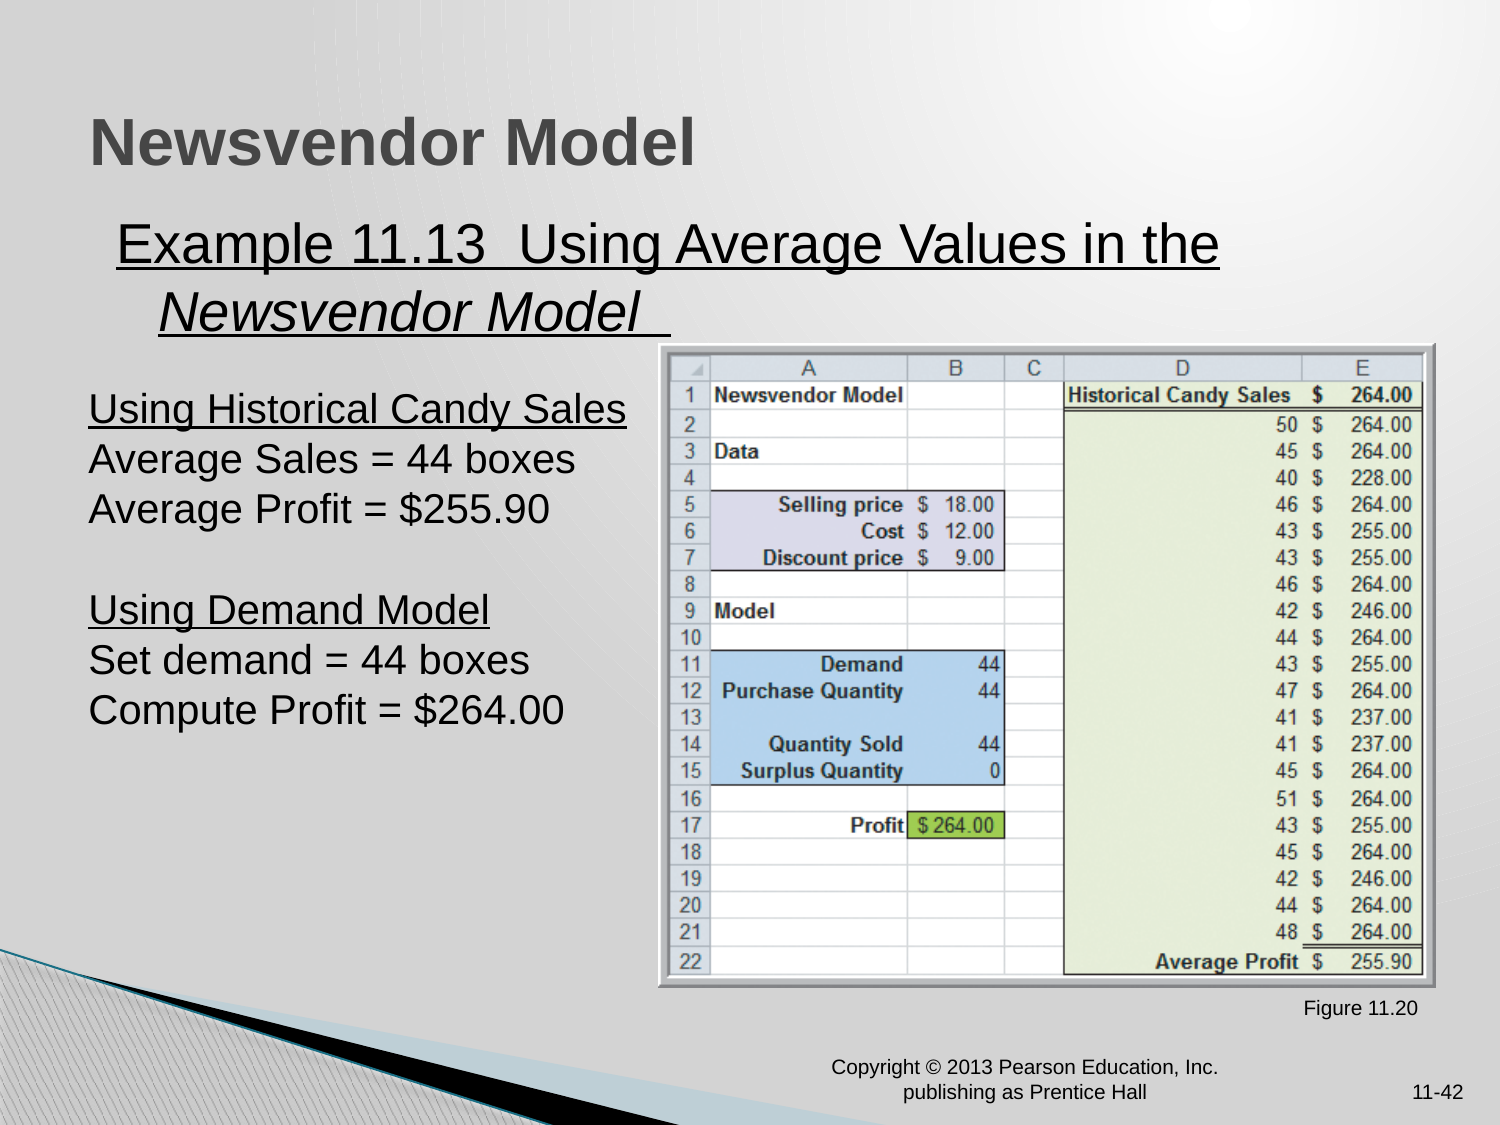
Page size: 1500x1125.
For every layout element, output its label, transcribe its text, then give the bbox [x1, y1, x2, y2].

footer Copyright © 2013 Pearson Education, Inc. publishing as Prentice Hall [812, 1051, 1238, 1112]
text_box Figure 11.20 [1288, 998, 1434, 1028]
slide_number 11-42 [1362, 1051, 1479, 1112]
text_box Using Historical Candy Sales Average Sales = 44 boxes Average Profit = $255.90 Using Demand Model Set demand = 44 boxes Compute Profit = $264.00 [73, 374, 652, 790]
picture [658, 343, 1436, 988]
title Newsvendor Model [75, 45, 1425, 233]
list Example 11.13 Using Average Values in the Newsvendor Model [83, 199, 1434, 363]
